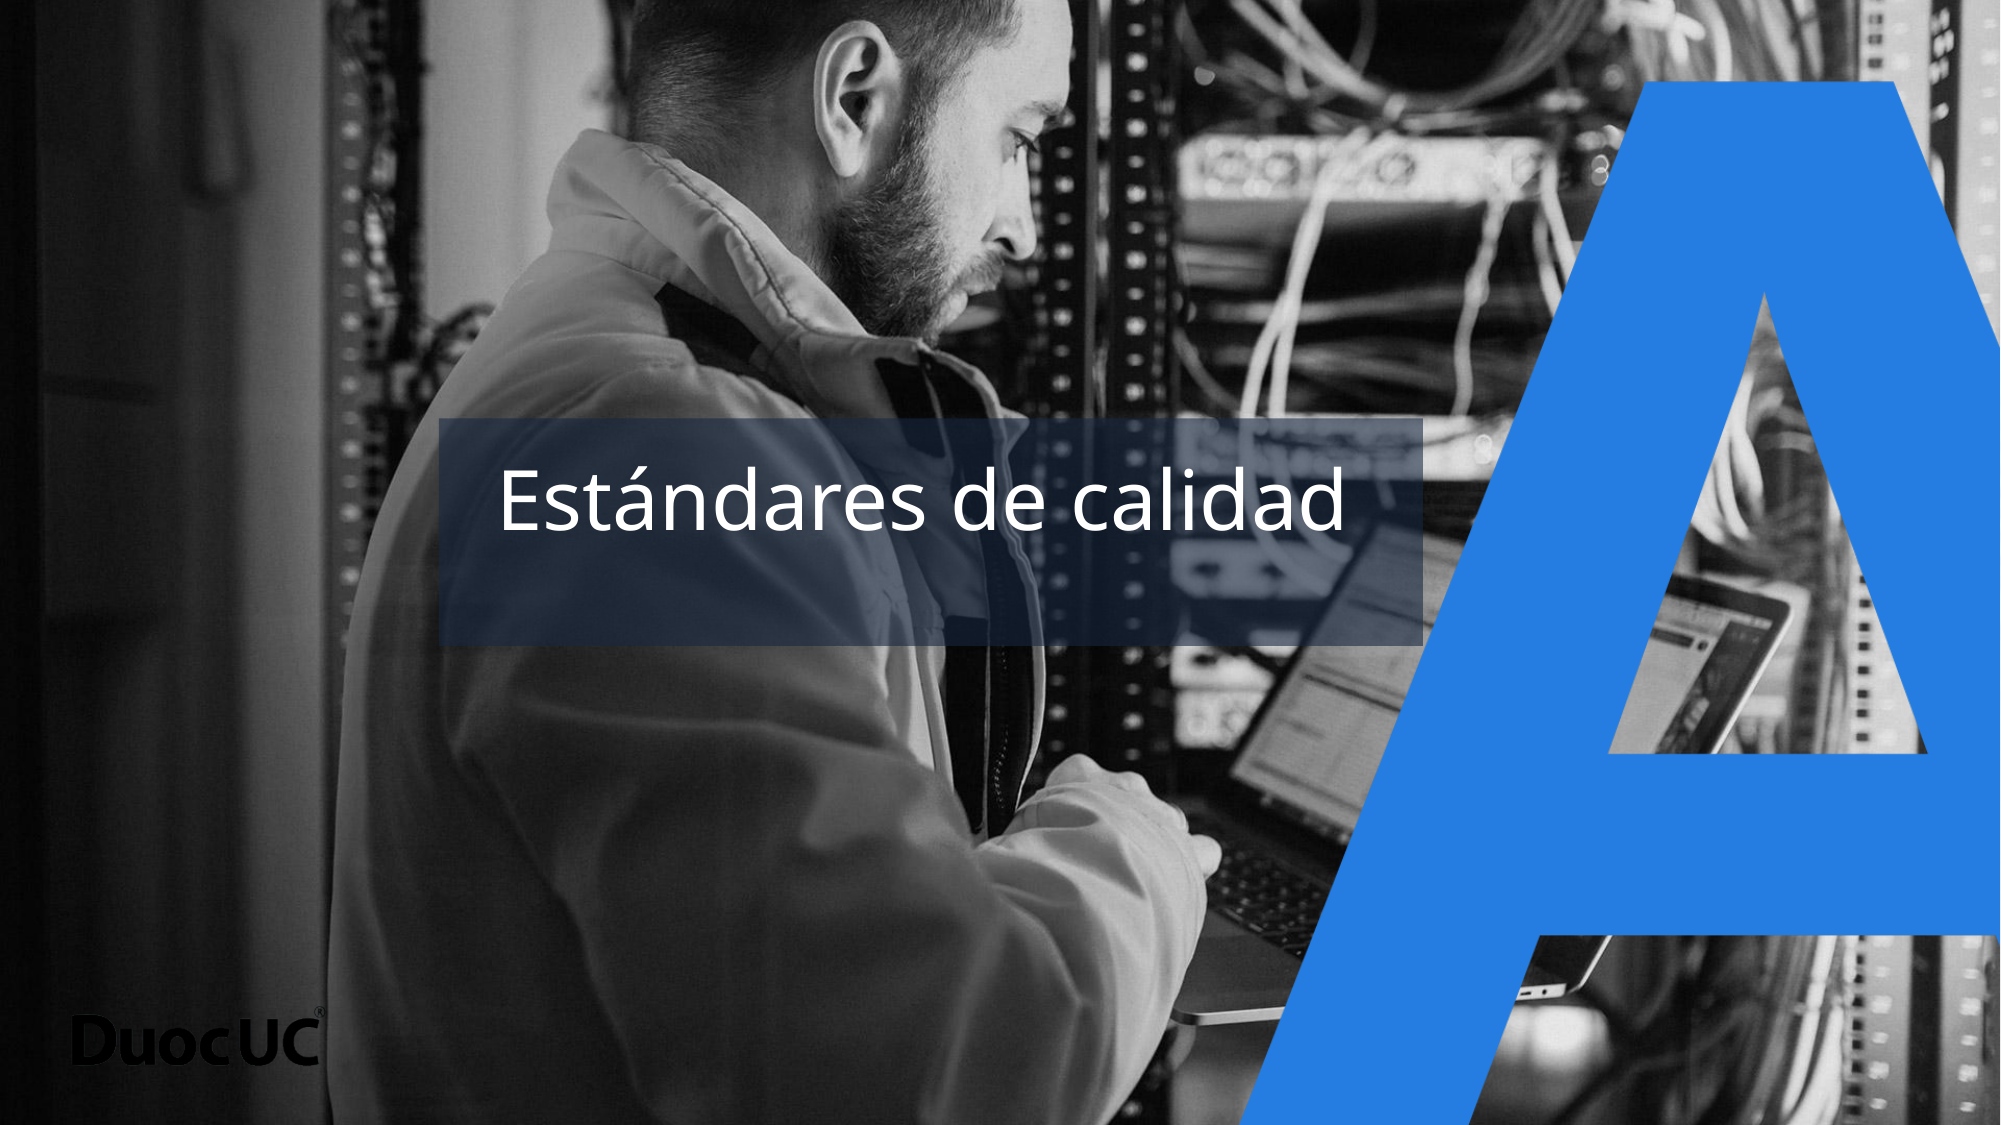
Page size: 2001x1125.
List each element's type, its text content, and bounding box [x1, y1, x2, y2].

title Estándares de calidad [481, 451, 1379, 605]
picture [0, 0, 2001, 1125]
